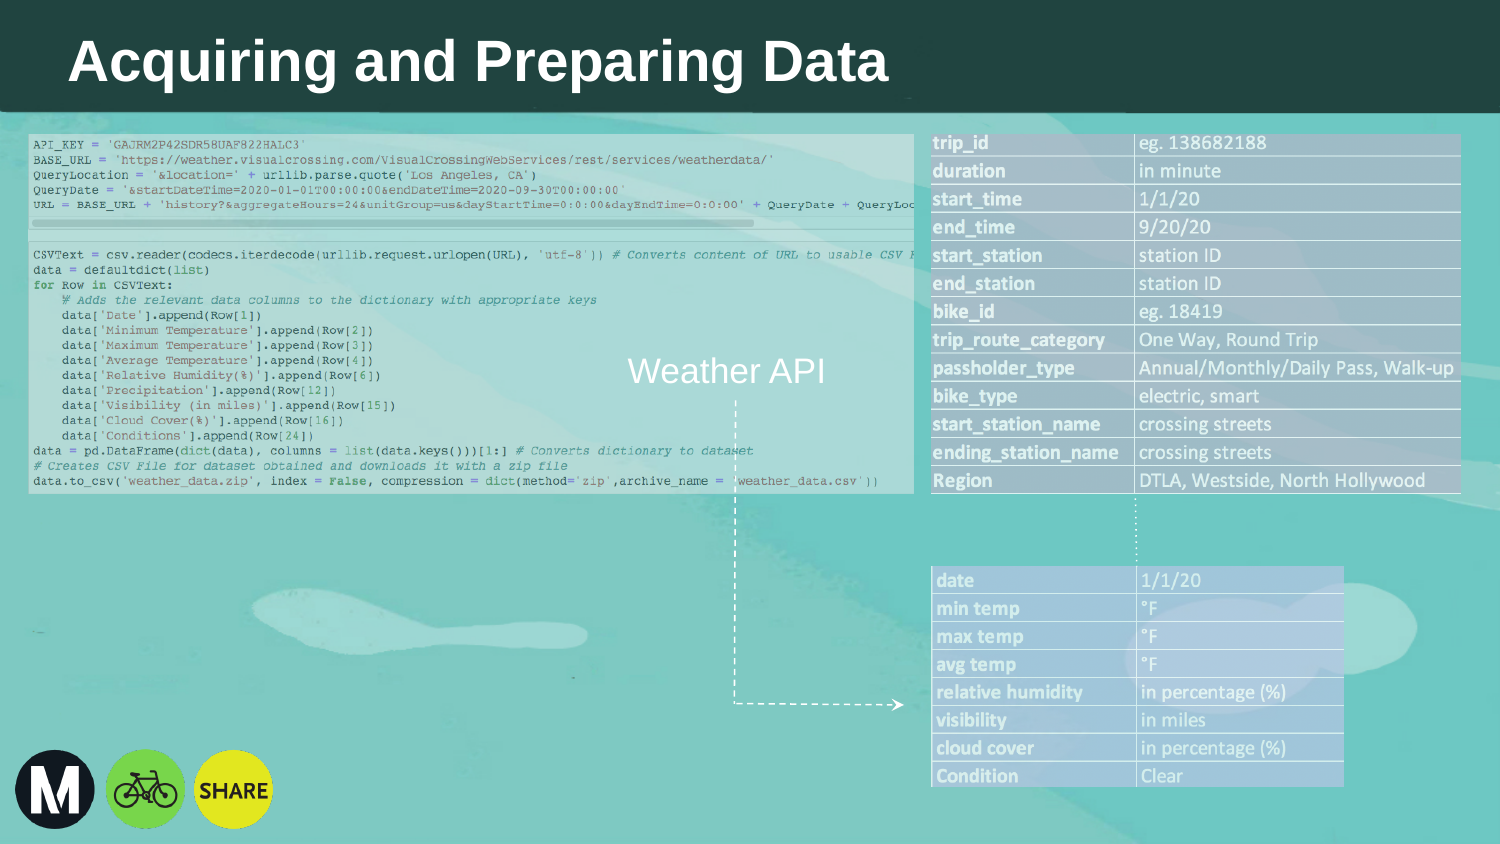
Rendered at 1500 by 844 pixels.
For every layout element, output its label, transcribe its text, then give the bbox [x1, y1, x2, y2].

title Acquiring and Preparing Data [56, 14, 1344, 112]
picture [0, 0, 1500, 844]
